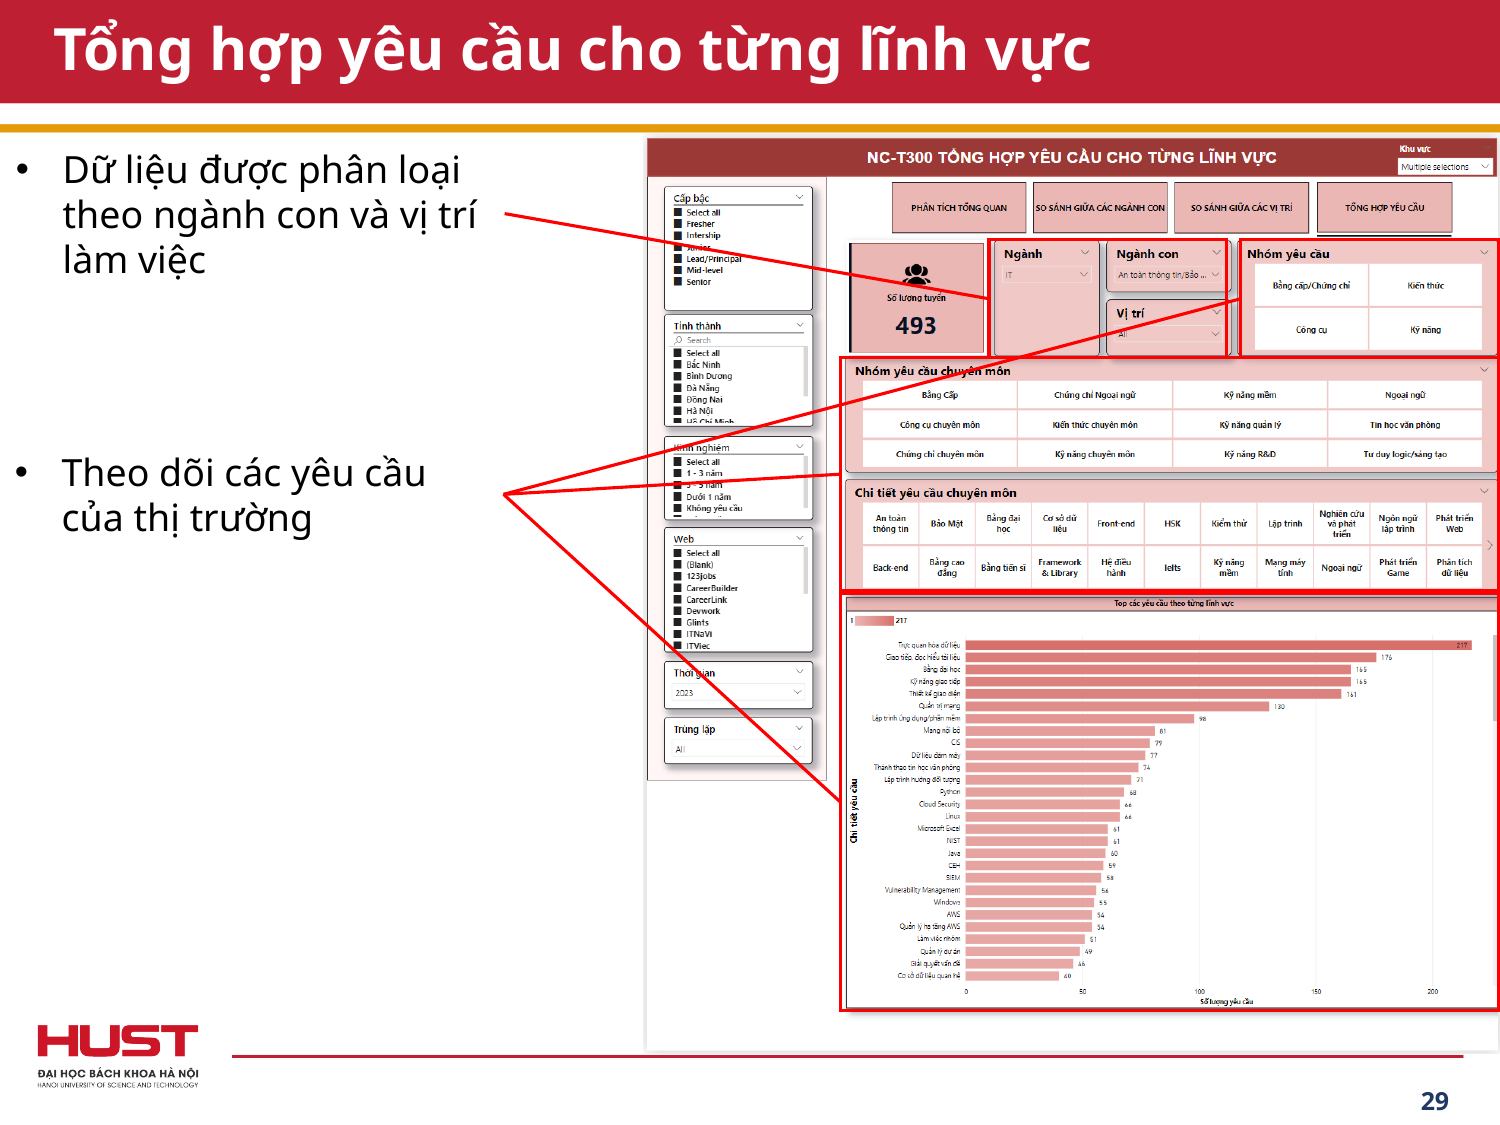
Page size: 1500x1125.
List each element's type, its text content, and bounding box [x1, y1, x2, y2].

text_box Theo dõi các yêu cầu của thị trường [0, 441, 503, 547]
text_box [503, 298, 1241, 495]
slide_number 29 [1126, 1078, 1464, 1125]
text_box Dữ liệu được phân loại theo ngành con và vị trí làm việc [1, 138, 505, 289]
picture [0, 0, 1500, 1125]
title Tổng hợp yêu cầu cho từng lĩnh vực [38, 12, 1462, 87]
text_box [503, 474, 841, 494]
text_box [503, 494, 841, 803]
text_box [504, 214, 989, 298]
